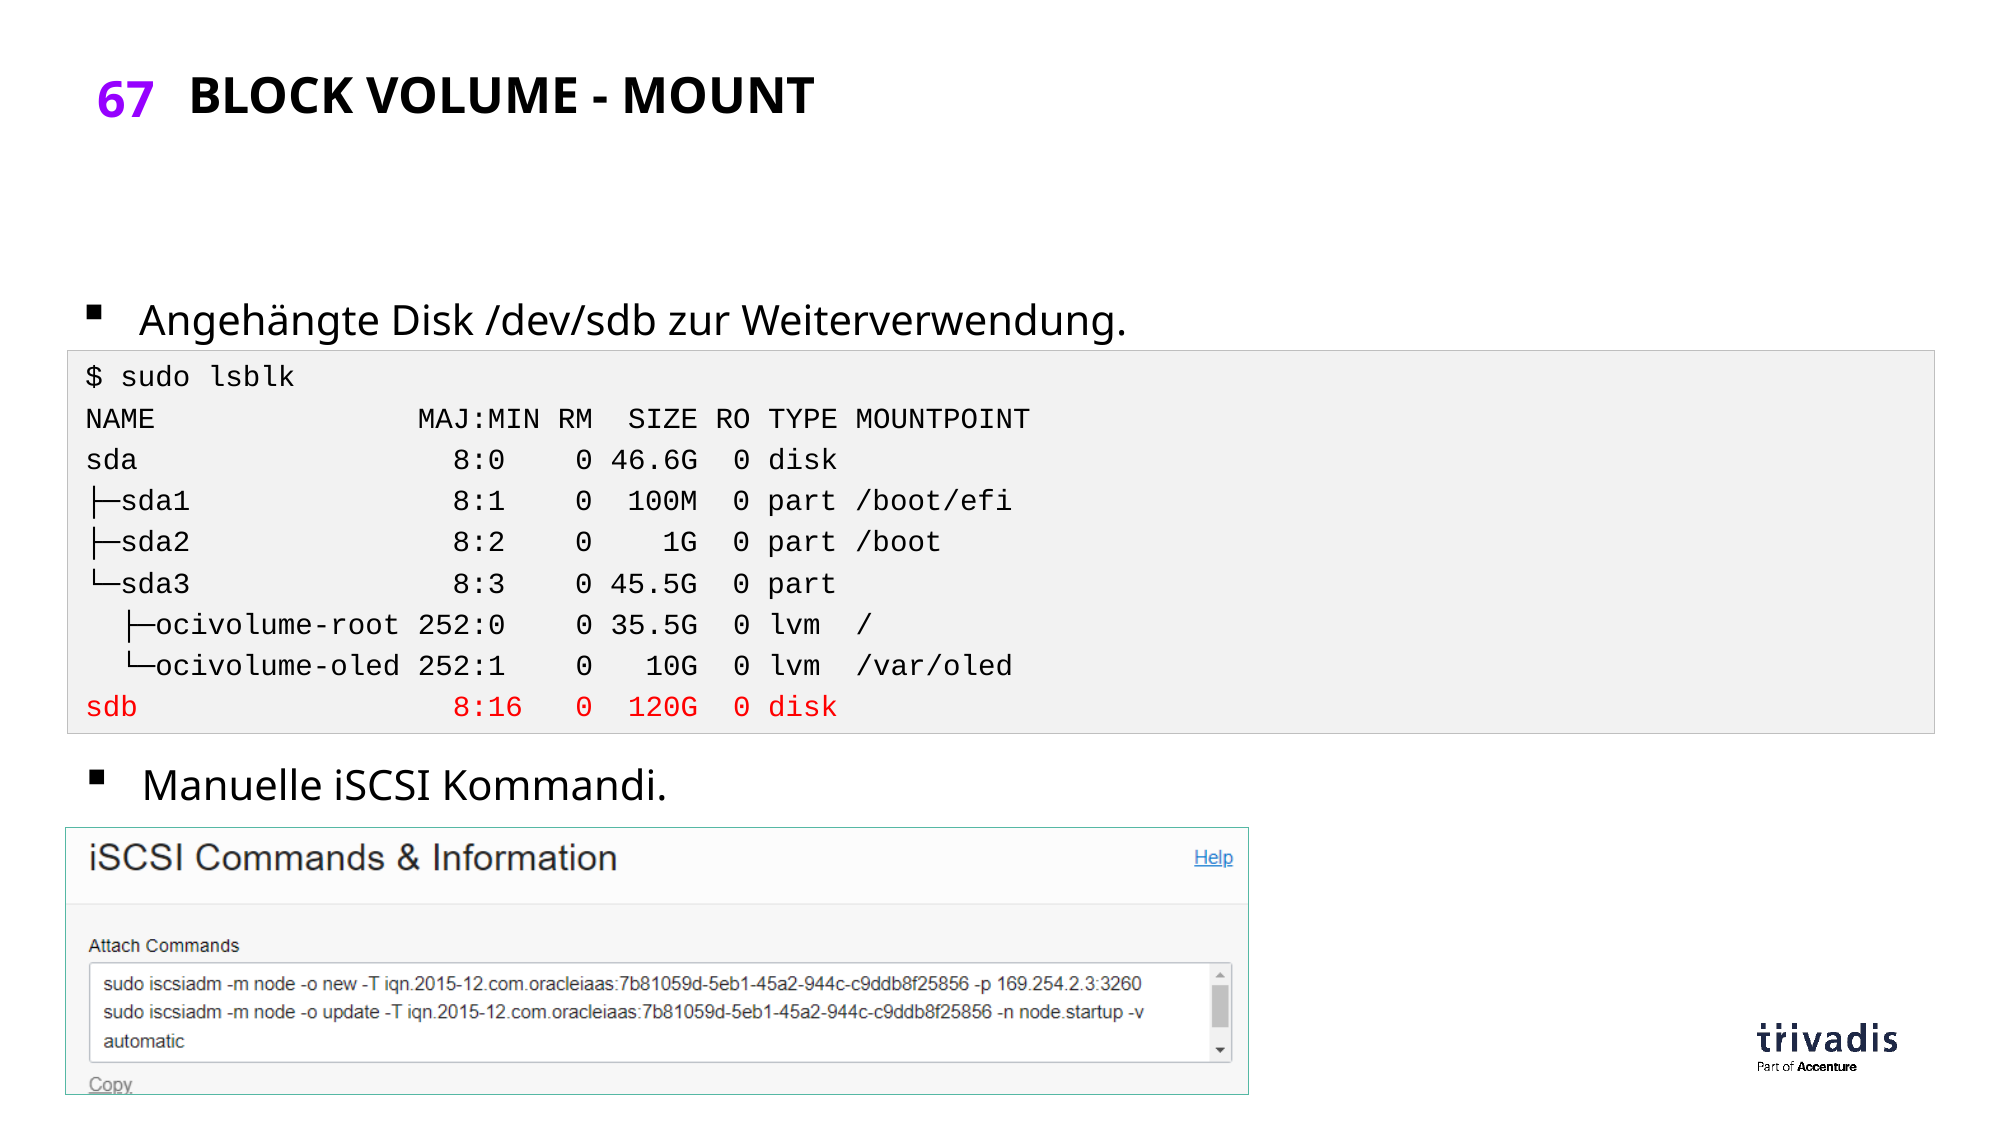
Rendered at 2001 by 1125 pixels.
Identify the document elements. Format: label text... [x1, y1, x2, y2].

picture [1757, 1023, 1897, 1071]
list $ sudo lsblk NAME MAJ:MIN RM SIZE RO TYPE MOUNTPOINT sda 8:0 0 46.6G 0 disk ├─sda1 8:1 0 100M 0 part /boot/efi ├─sda2 8:2 0 1G 0 part /boot └─sda3 8:3 0 45.5G 0 part ├─ocivolume-root 252:0 0 35.5G 0 lvm / └─ocivolume-oled 252:1 0 10G 0 lvm /var/oled sdb 8:16 0 120G 0 disk [67, 350, 1935, 734]
title Block volume - mount [170, 63, 1933, 136]
picture [64, 827, 1249, 1095]
list Angehängte Disk /dev/sdb zur Weiterverwendung. [65, 286, 1933, 463]
text_box Manuelle iSCSI Kommandi. [67, 750, 1935, 928]
